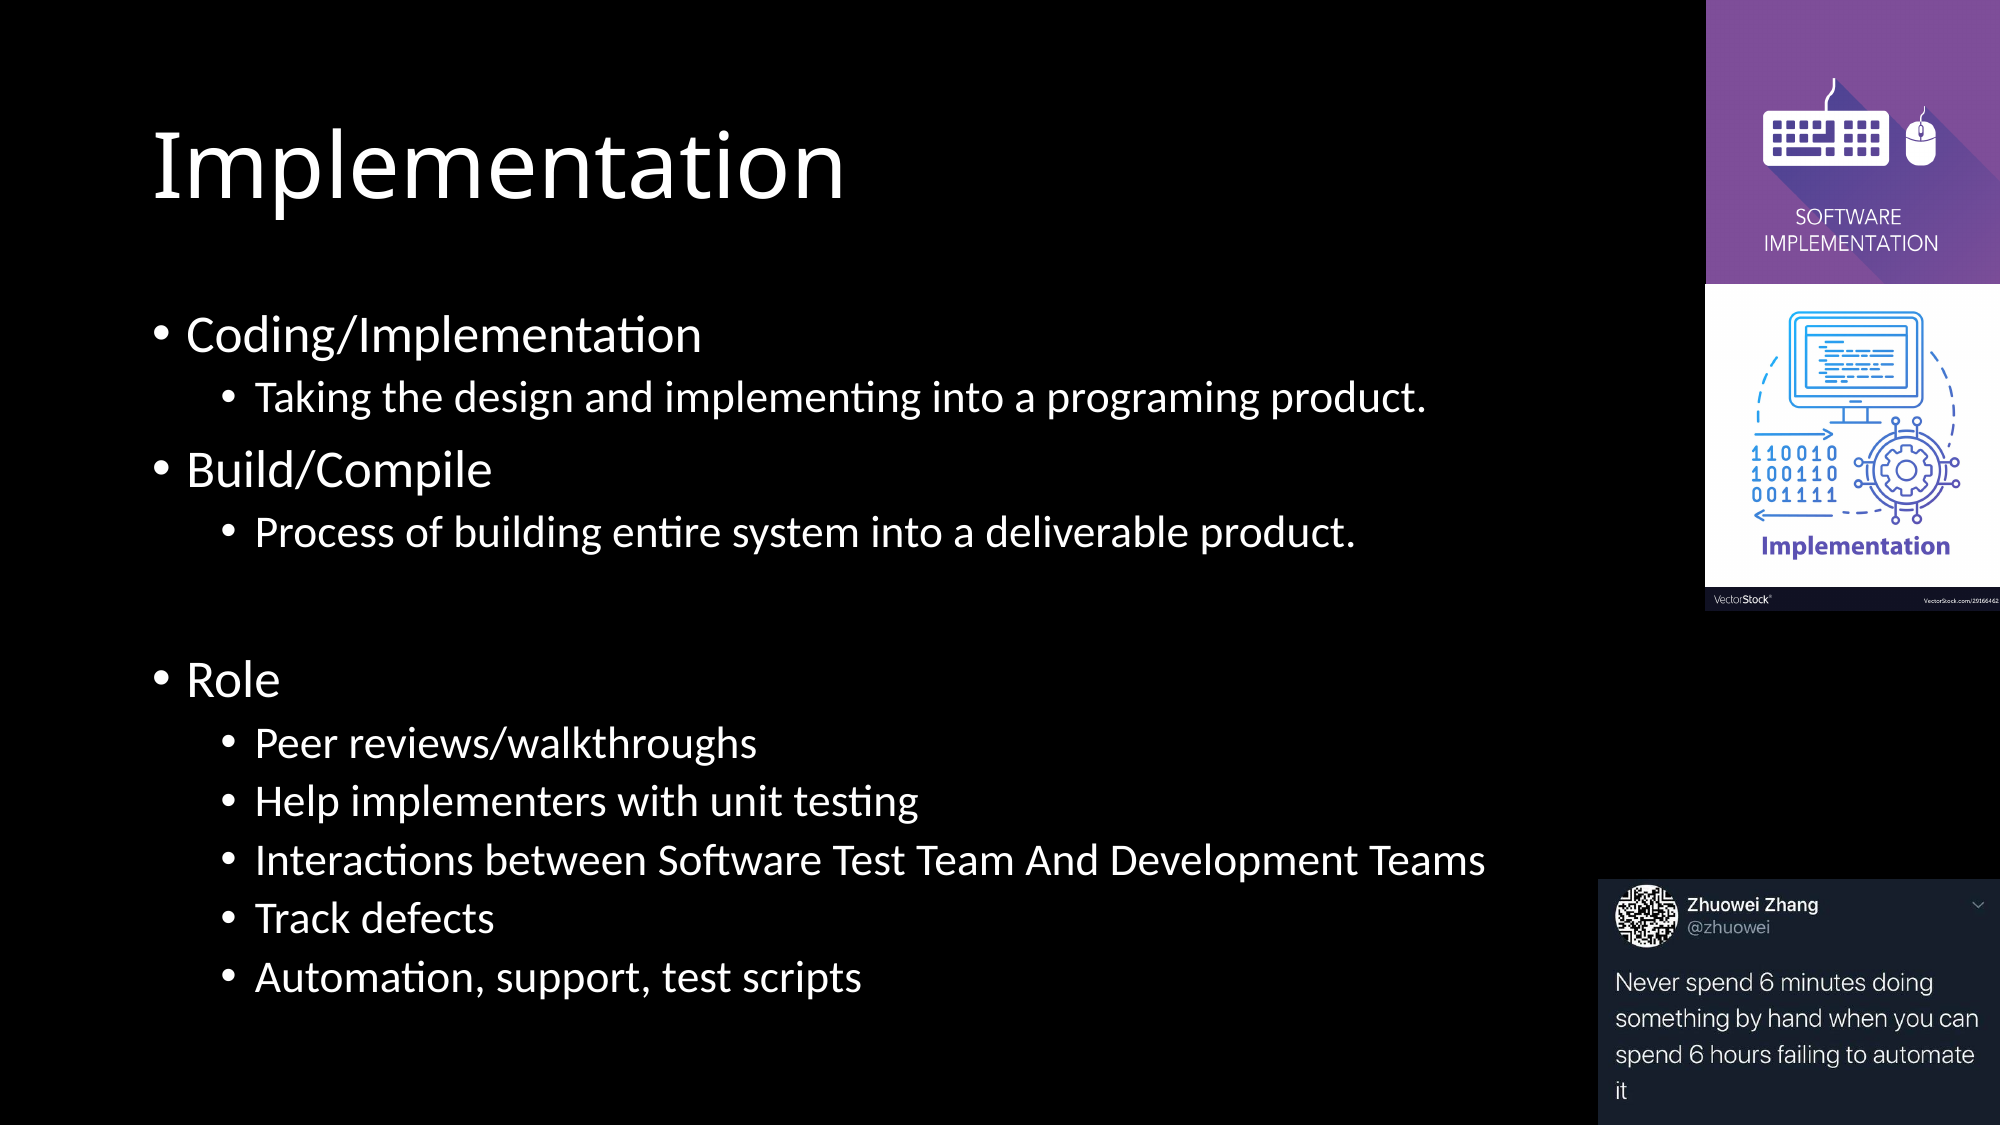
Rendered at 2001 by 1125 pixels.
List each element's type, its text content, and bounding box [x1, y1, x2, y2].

picture [1705, 0, 2000, 611]
list Coding/Implementation Taking the design and implementing into a programing product. Build/Compile Process of building entire system into a deliverable product. Role Peer reviews/walkthroughs Help implementers with unit testing Interactions between Software Test Team And Development Teams Track defects Automation, support, test scripts [137, 299, 1863, 1014]
title Implementation [137, 59, 1706, 278]
picture [1598, 879, 2000, 1125]
